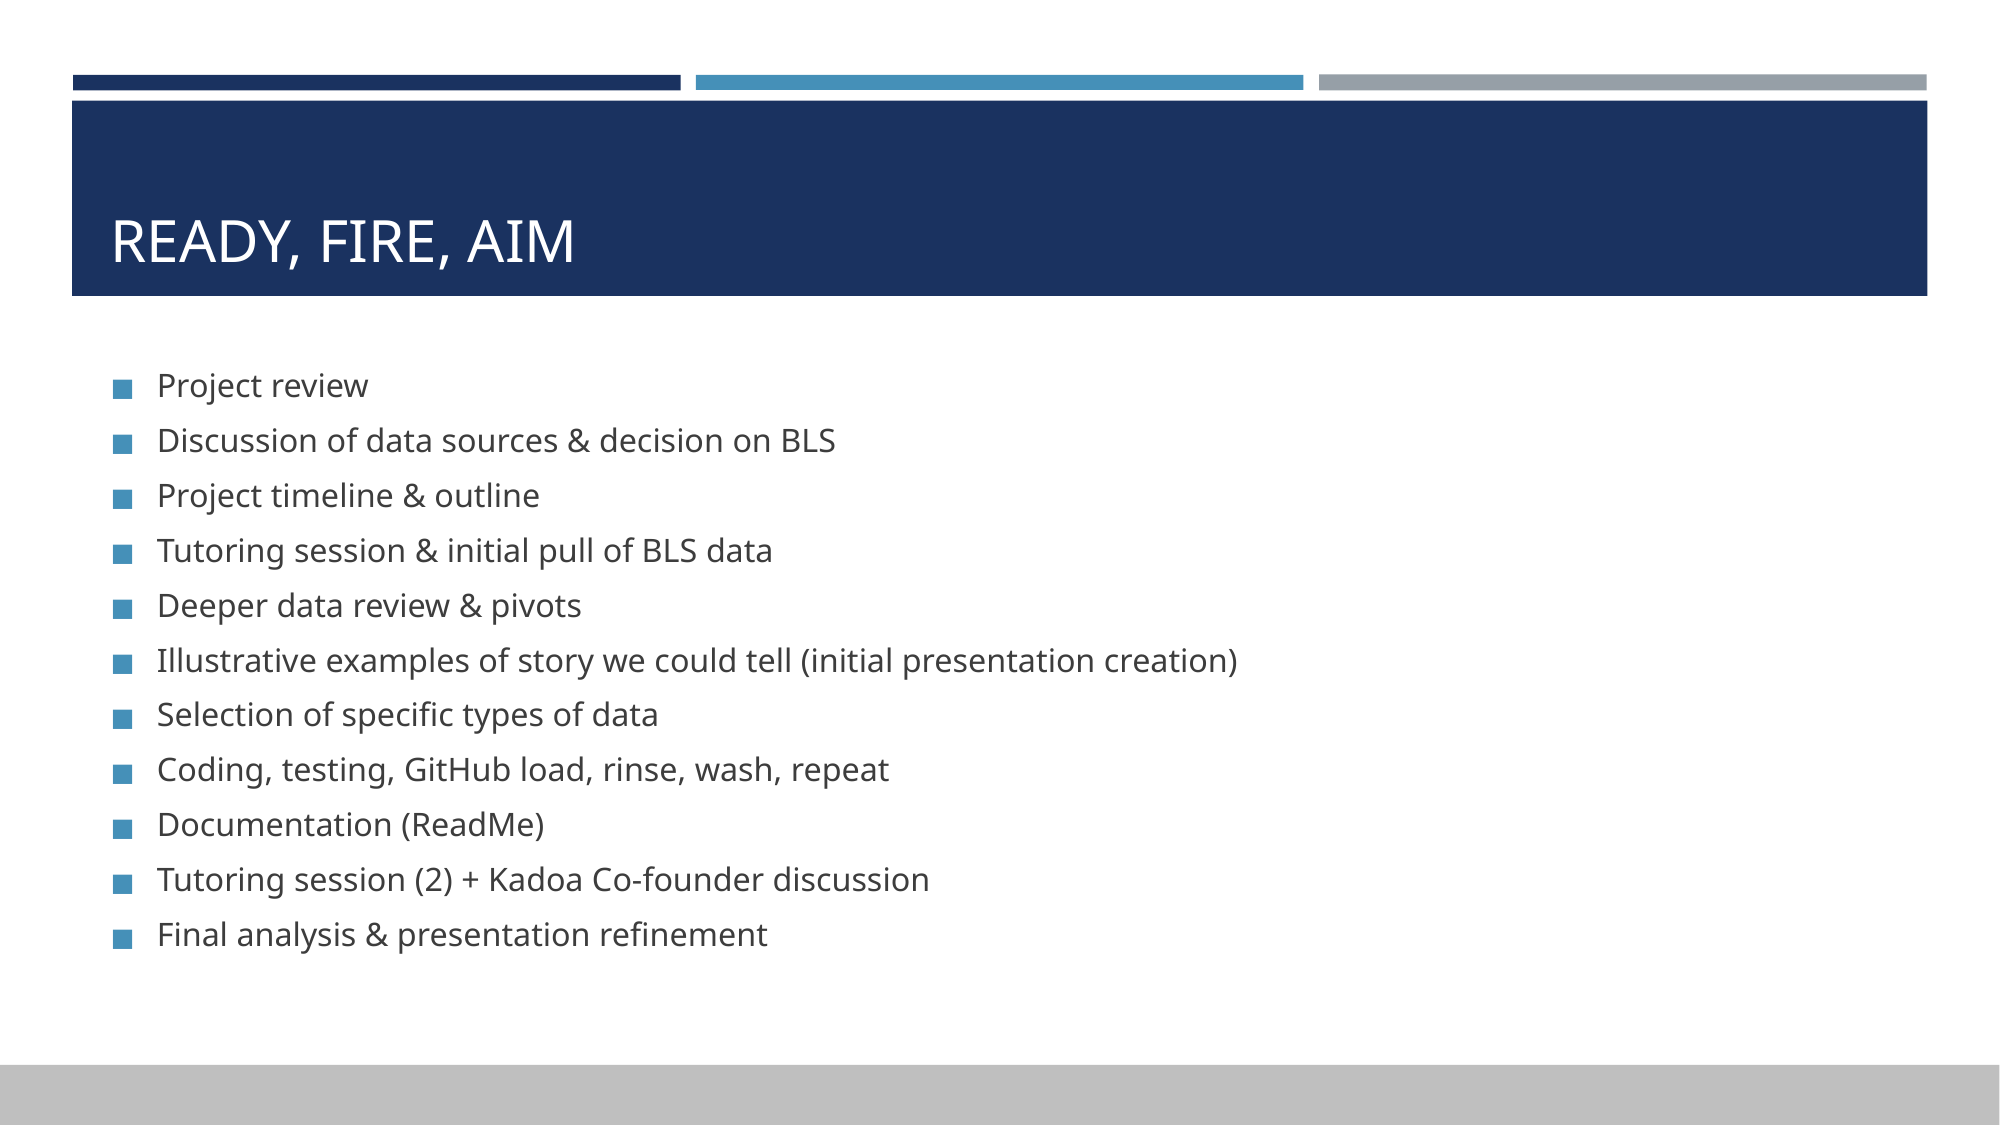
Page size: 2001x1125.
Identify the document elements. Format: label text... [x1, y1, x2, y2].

title READY, FIRE, AIM [95, 115, 1905, 282]
list Project review Discussion of data sources & decision on BLS Project timeline & outline Tutoring session & initial pull of BLS data Deeper data review & pivots Illustrative examples of story we could tell (initial presentation creation) Selection of specific types of data Coding, testing, GitHub load, rinse, wash, repeat Documentation (ReadMe) Tutoring session (2) + Kadoa Co-founder discussion Final analysis & presentation refinement [95, 357, 1905, 962]
